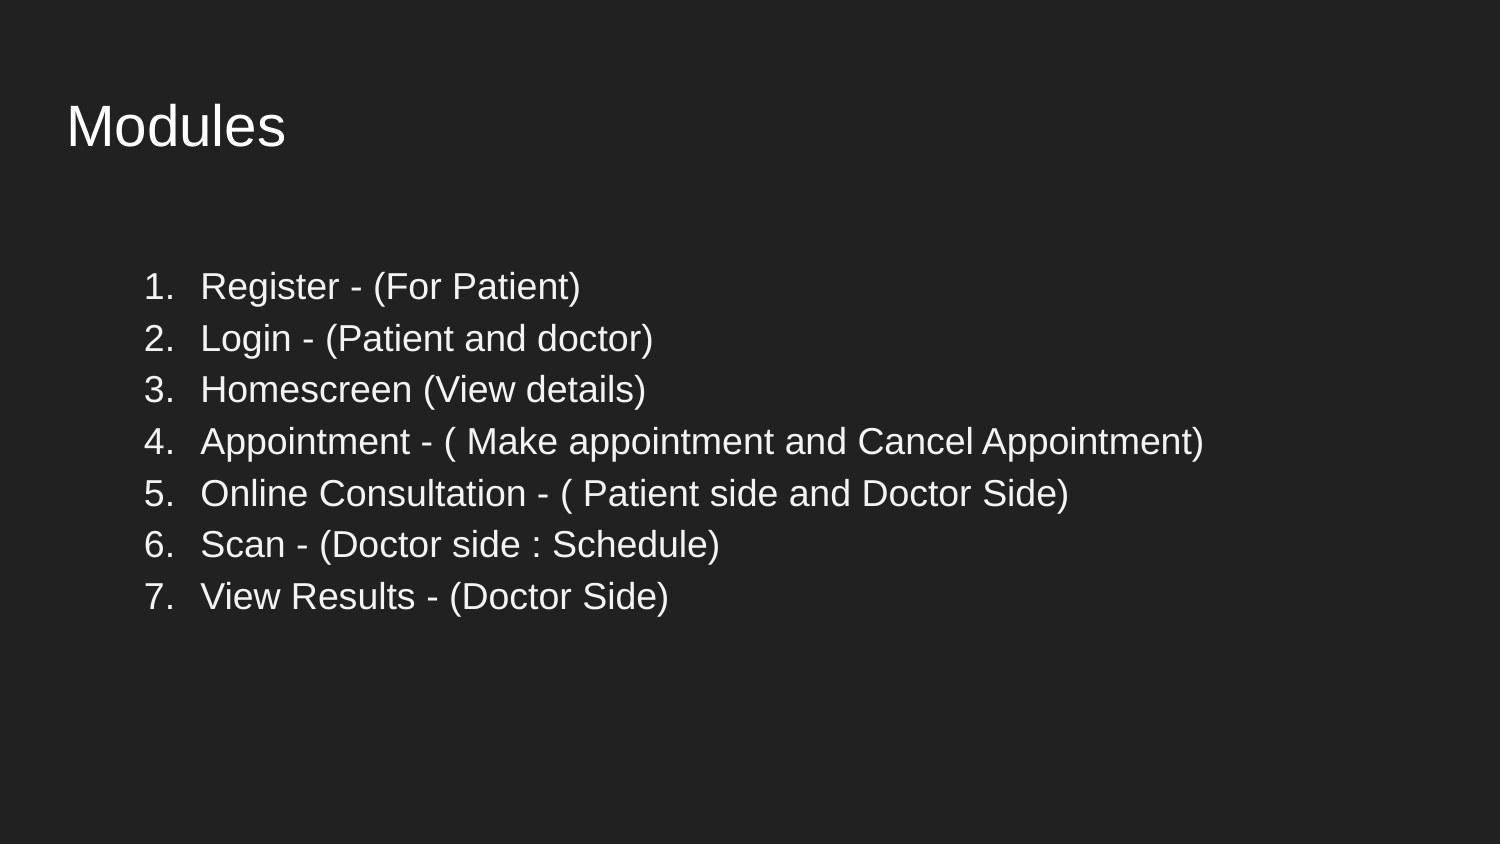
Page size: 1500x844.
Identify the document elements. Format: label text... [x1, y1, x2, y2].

list Register - (For Patient) Login - (Patient and doctor) Homescreen (View details) Appointment - ( Make appointment and Cancel Appointment) Online Consultation - ( Patient side and Doctor Side) Scan - (Doctor side : Schedule) View Results - (Doctor Side) [110, 240, 1329, 675]
title Modules [51, 72, 1449, 167]
